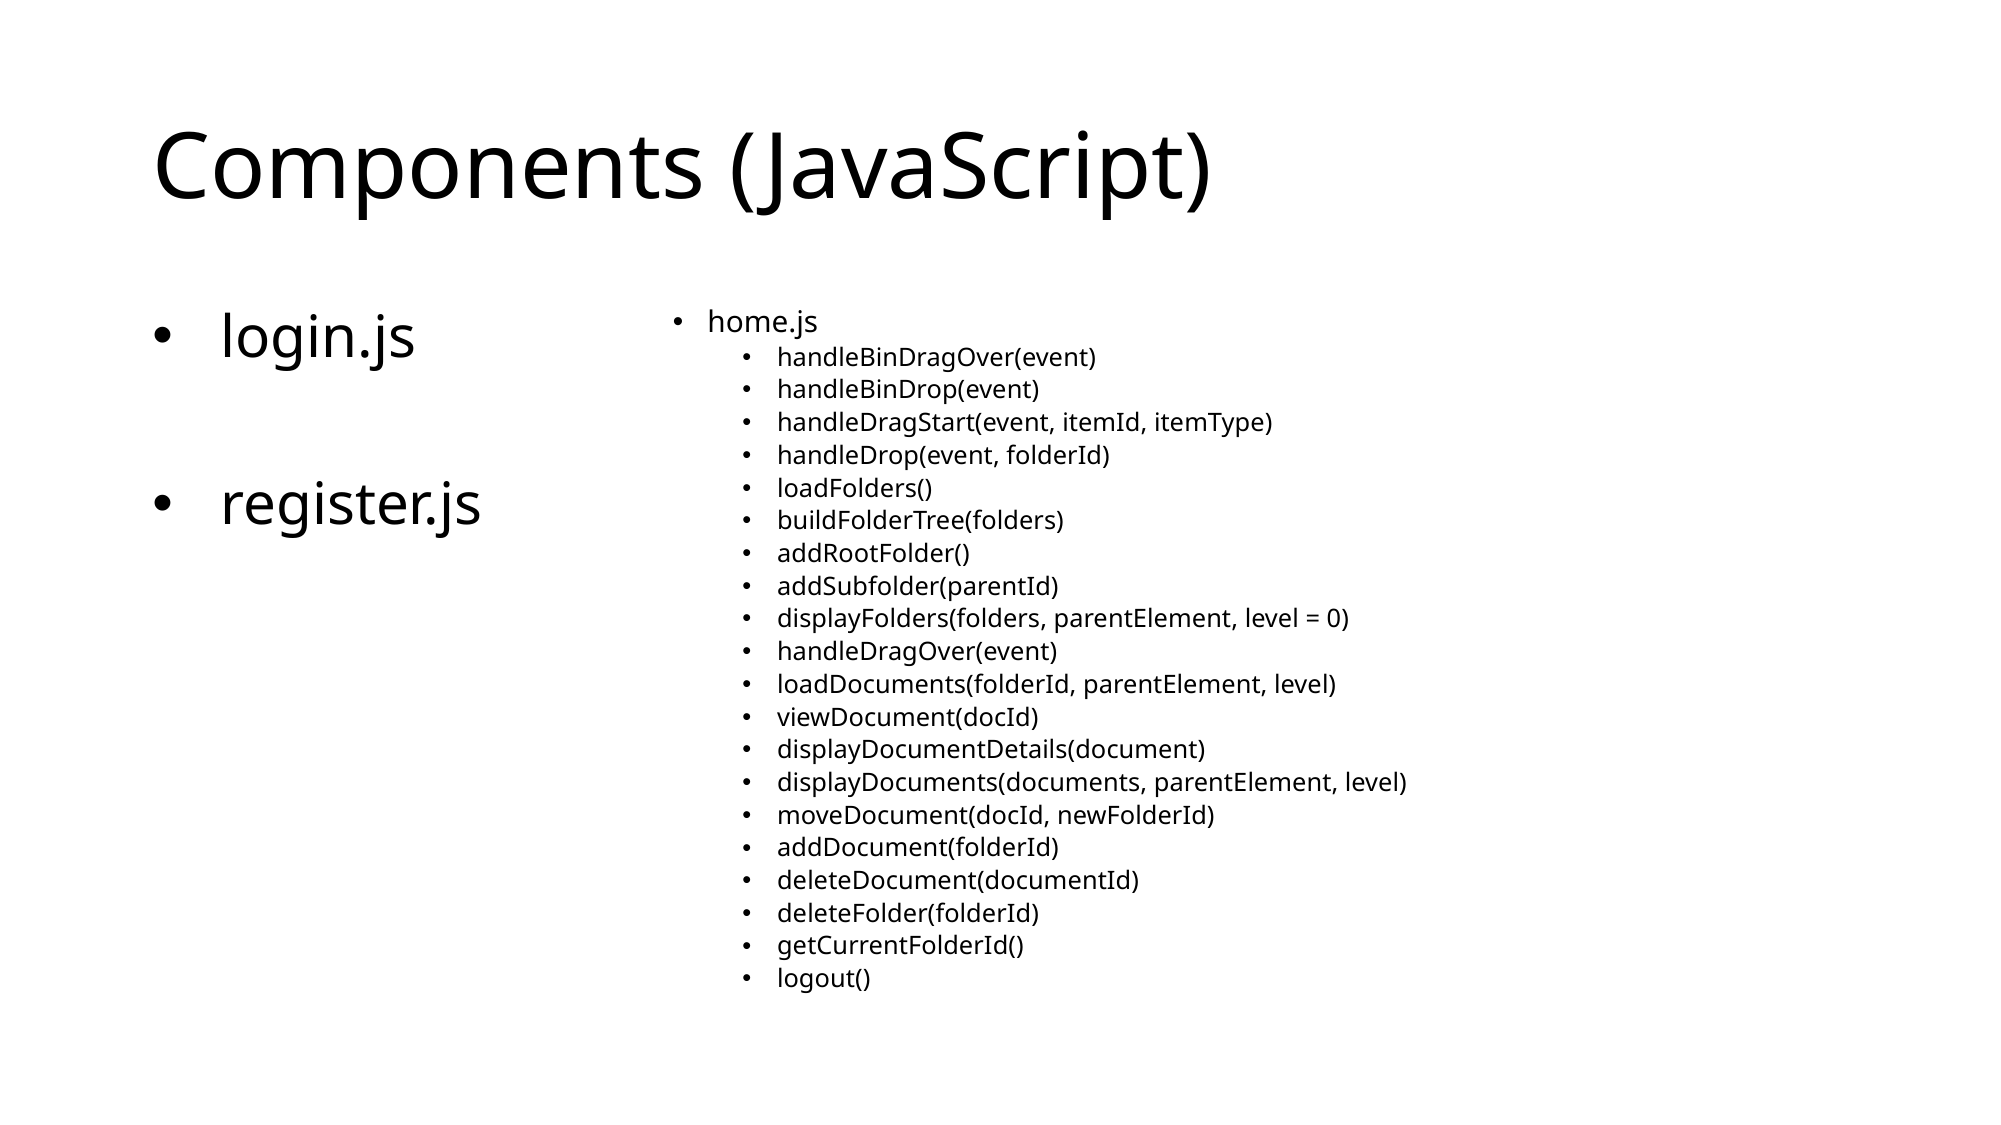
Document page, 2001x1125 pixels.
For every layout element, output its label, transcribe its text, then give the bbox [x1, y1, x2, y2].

list home.js handleBinDragOver(event) handleBinDrop(event) handleDragStart(event, itemId, itemType) handleDrop(event, folderId) loadFolders() buildFolderTree(folders) addRootFolder() addSubfolder(parentId) displayFolders(folders, parentElement, level = 0) handleDragOver(event) loadDocuments(folderId, parentElement, level) viewDocument(docId) displayDocumentDetails(document) displayDocuments(documents, parentElement, level) moveDocument(docId, newFolderId) addDocument(folderId) deleteDocument(documentId) deleteFolder(folderId) getCurrentFolderId() logout() [657, 299, 1863, 1014]
title Components (JavaScript) [137, 59, 1863, 278]
list login.js register.js [137, 299, 571, 1014]
